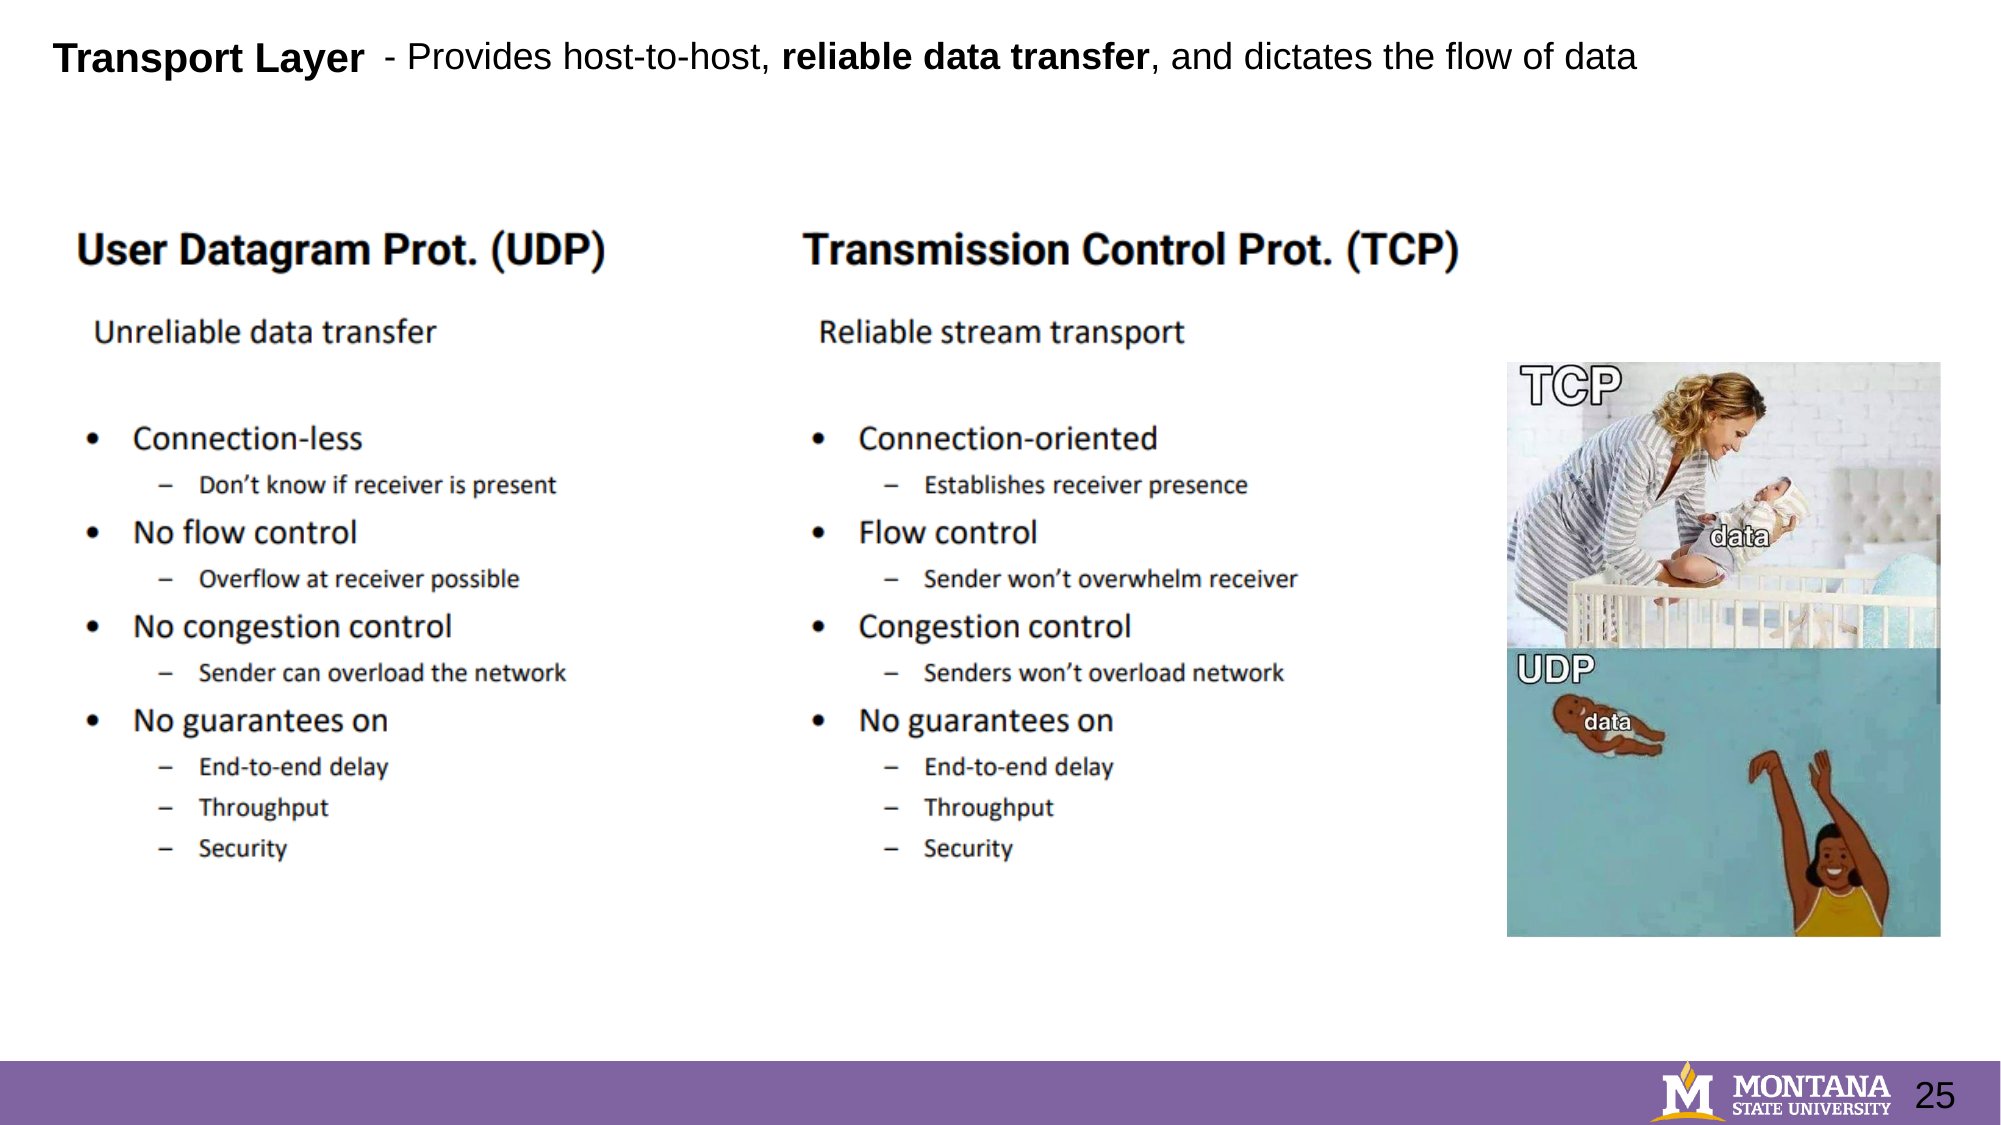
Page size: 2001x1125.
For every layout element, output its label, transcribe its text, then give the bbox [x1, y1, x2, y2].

text_box - Provides host-to-host, reliable data transfer, and dictates the flow of data [369, 24, 1653, 85]
picture [1650, 1060, 1891, 1122]
slide_number 25 [1887, 1072, 1994, 1125]
picture [24, 174, 1941, 938]
title Transport Layer [16, 16, 940, 220]
